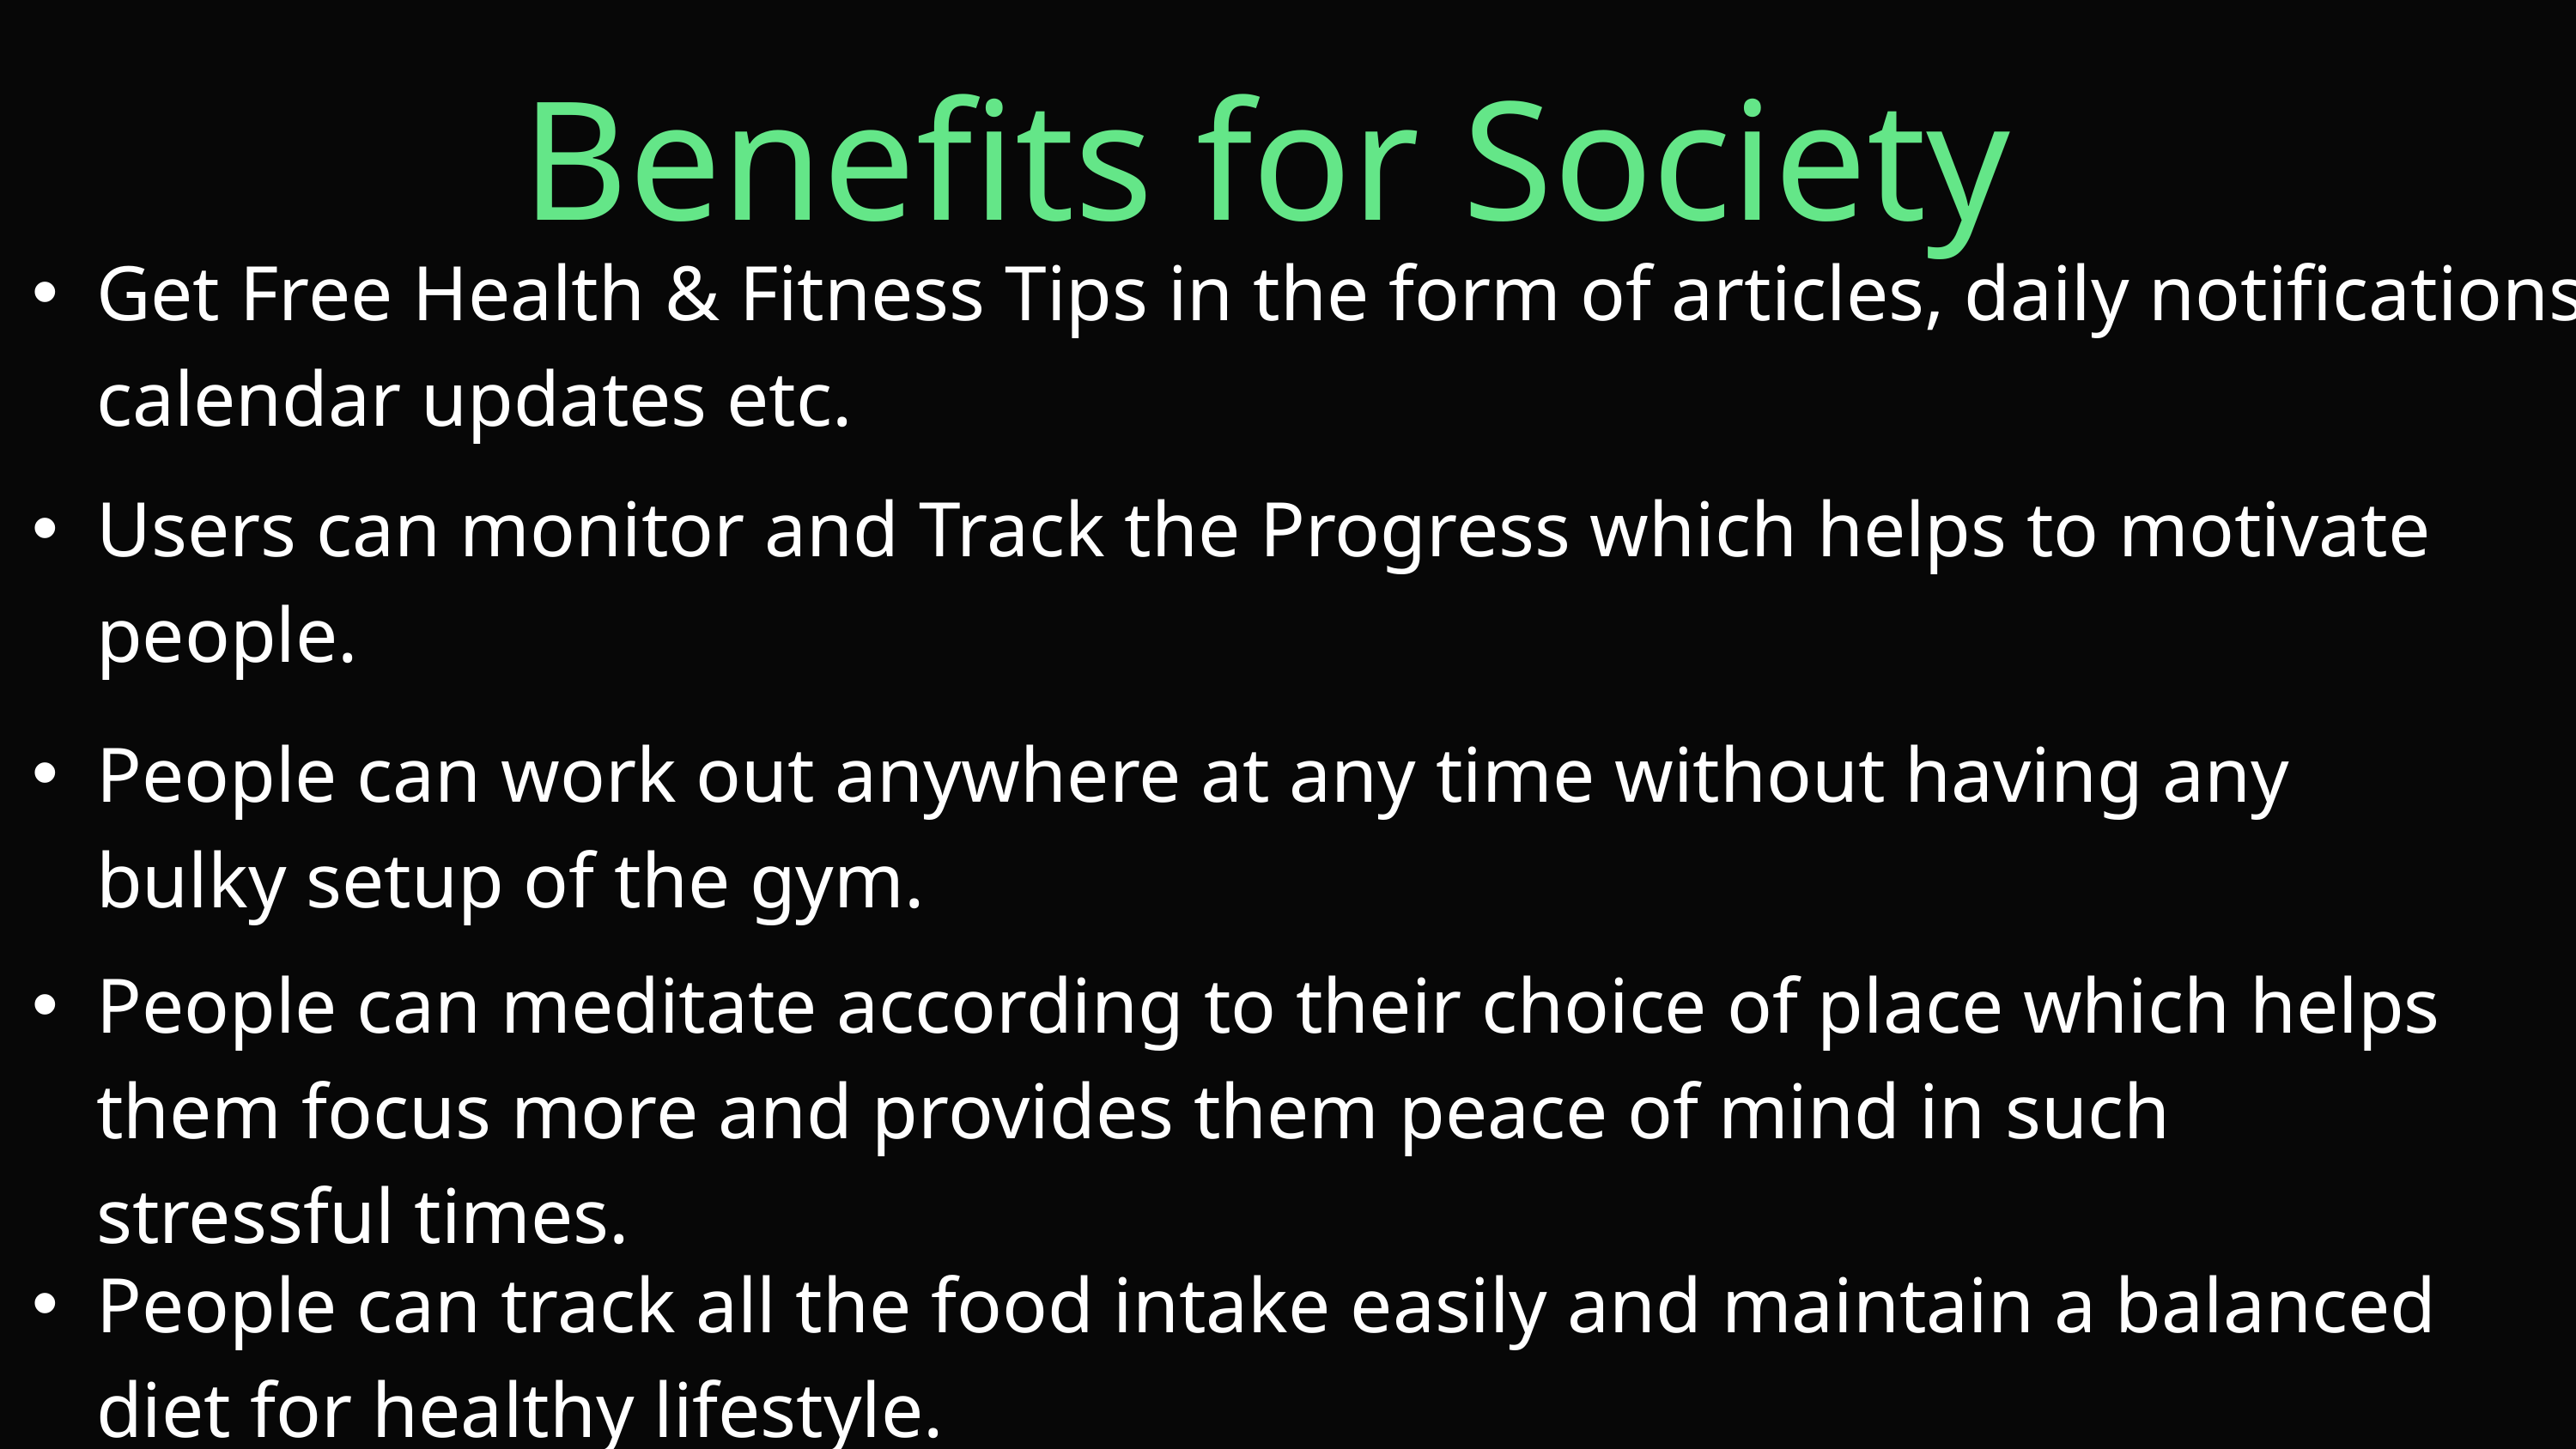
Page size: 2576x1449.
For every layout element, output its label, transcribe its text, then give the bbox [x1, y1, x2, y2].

text_box Benefits for Society [513, 22, 2063, 231]
text_box People can meditate according to their choice of place which helps them focus more and provides them peace of mind in such stressful times. [0, 943, 2475, 1242]
text_box Users can monitor and Track the Progress which helps to motivate people. [0, 467, 2475, 677]
text_box People can track all the food intake easily and maintain a balanced diet for healthy lifestyle. [0, 1242, 2475, 1449]
text_box People can work out anywhere at any time without having any bulky setup of the gym. [0, 712, 2475, 923]
text_box Get Free Health & Fitness Tips in the form of articles, daily notifications, calendar updates etc. [0, 231, 2576, 441]
